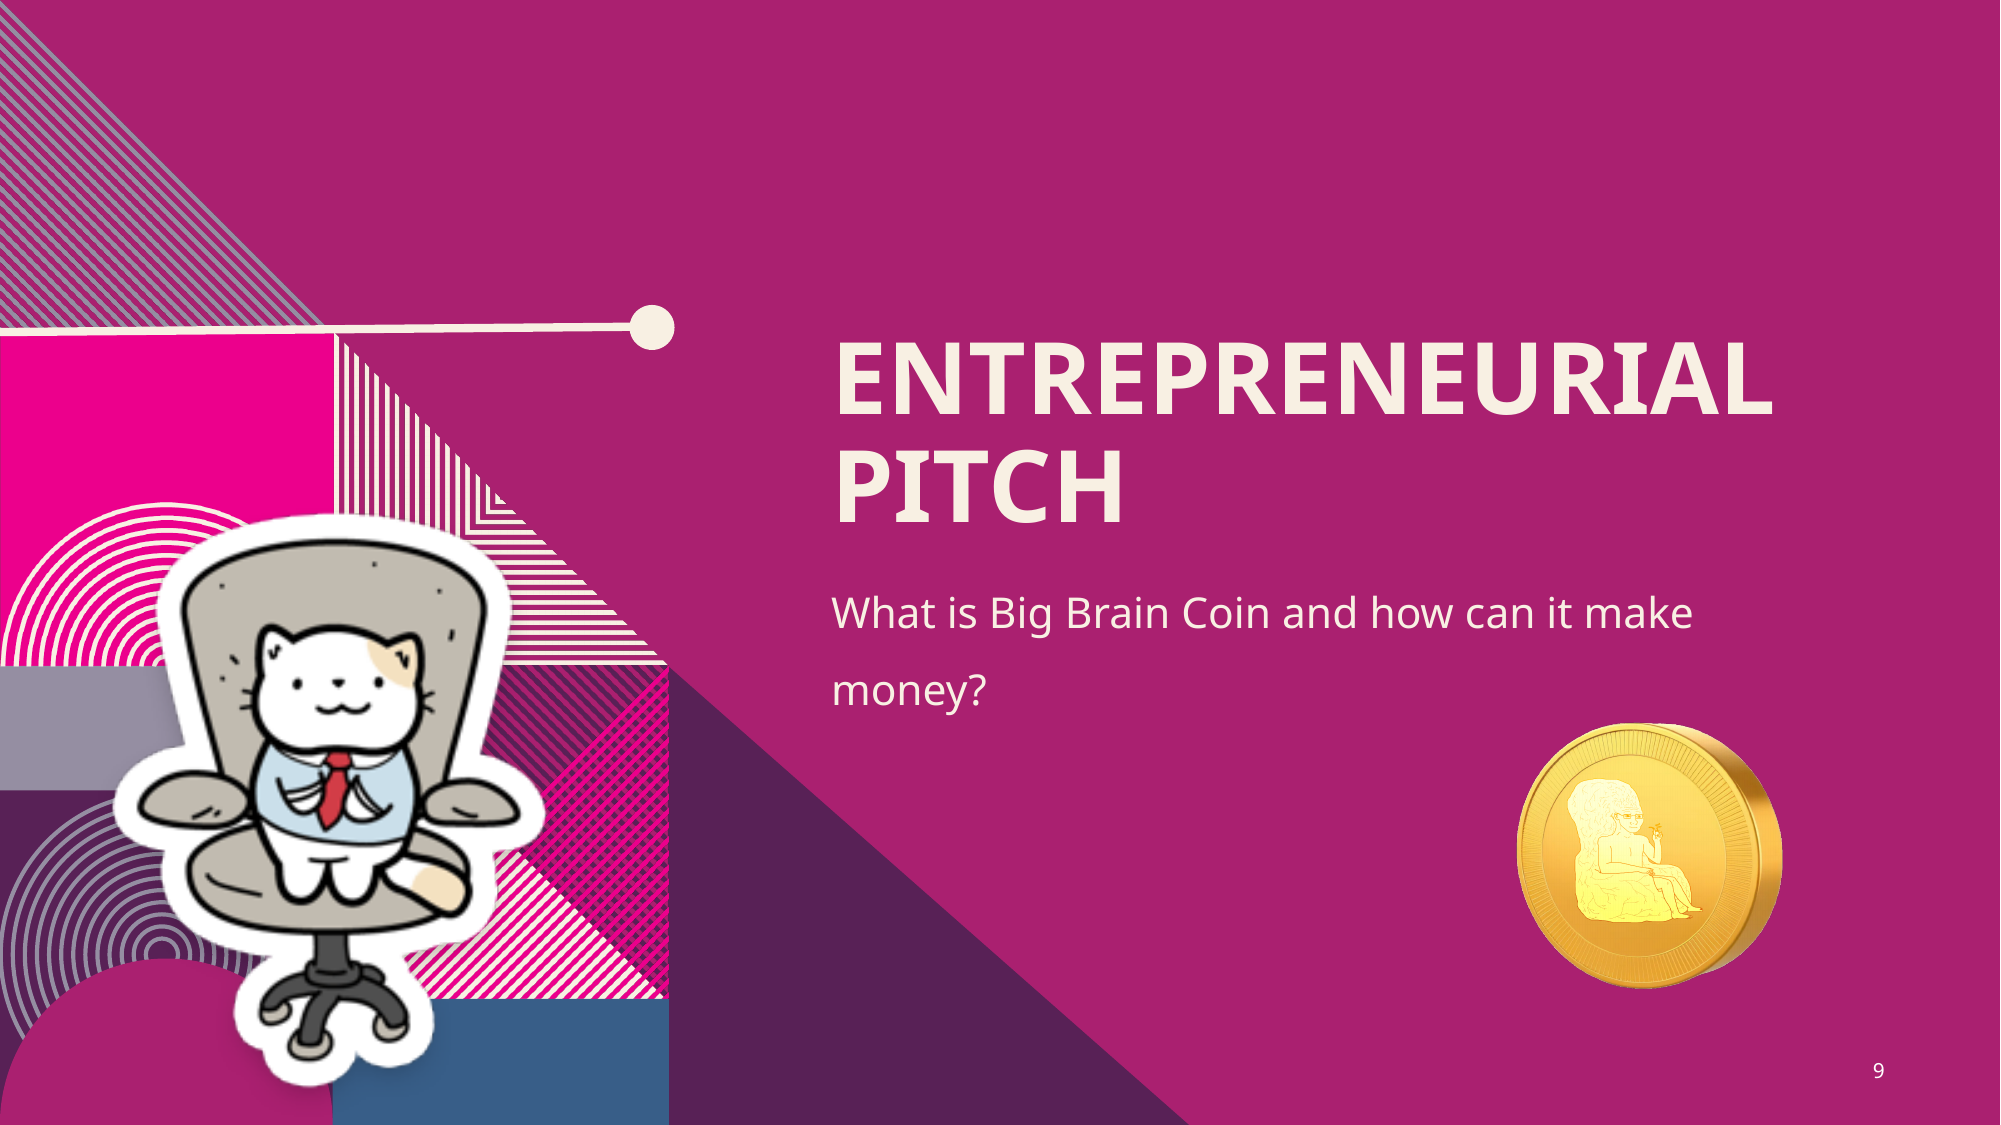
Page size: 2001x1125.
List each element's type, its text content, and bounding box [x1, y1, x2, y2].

slide_number 9 [1824, 1042, 1900, 1102]
picture [0, 0, 333, 327]
title Entrepreneurial Pitch [816, 94, 1875, 552]
picture [1499, 718, 1799, 993]
picture [0, 332, 689, 1125]
subtitle What is Big Brain Coin and how can it make money? [816, 553, 1875, 723]
